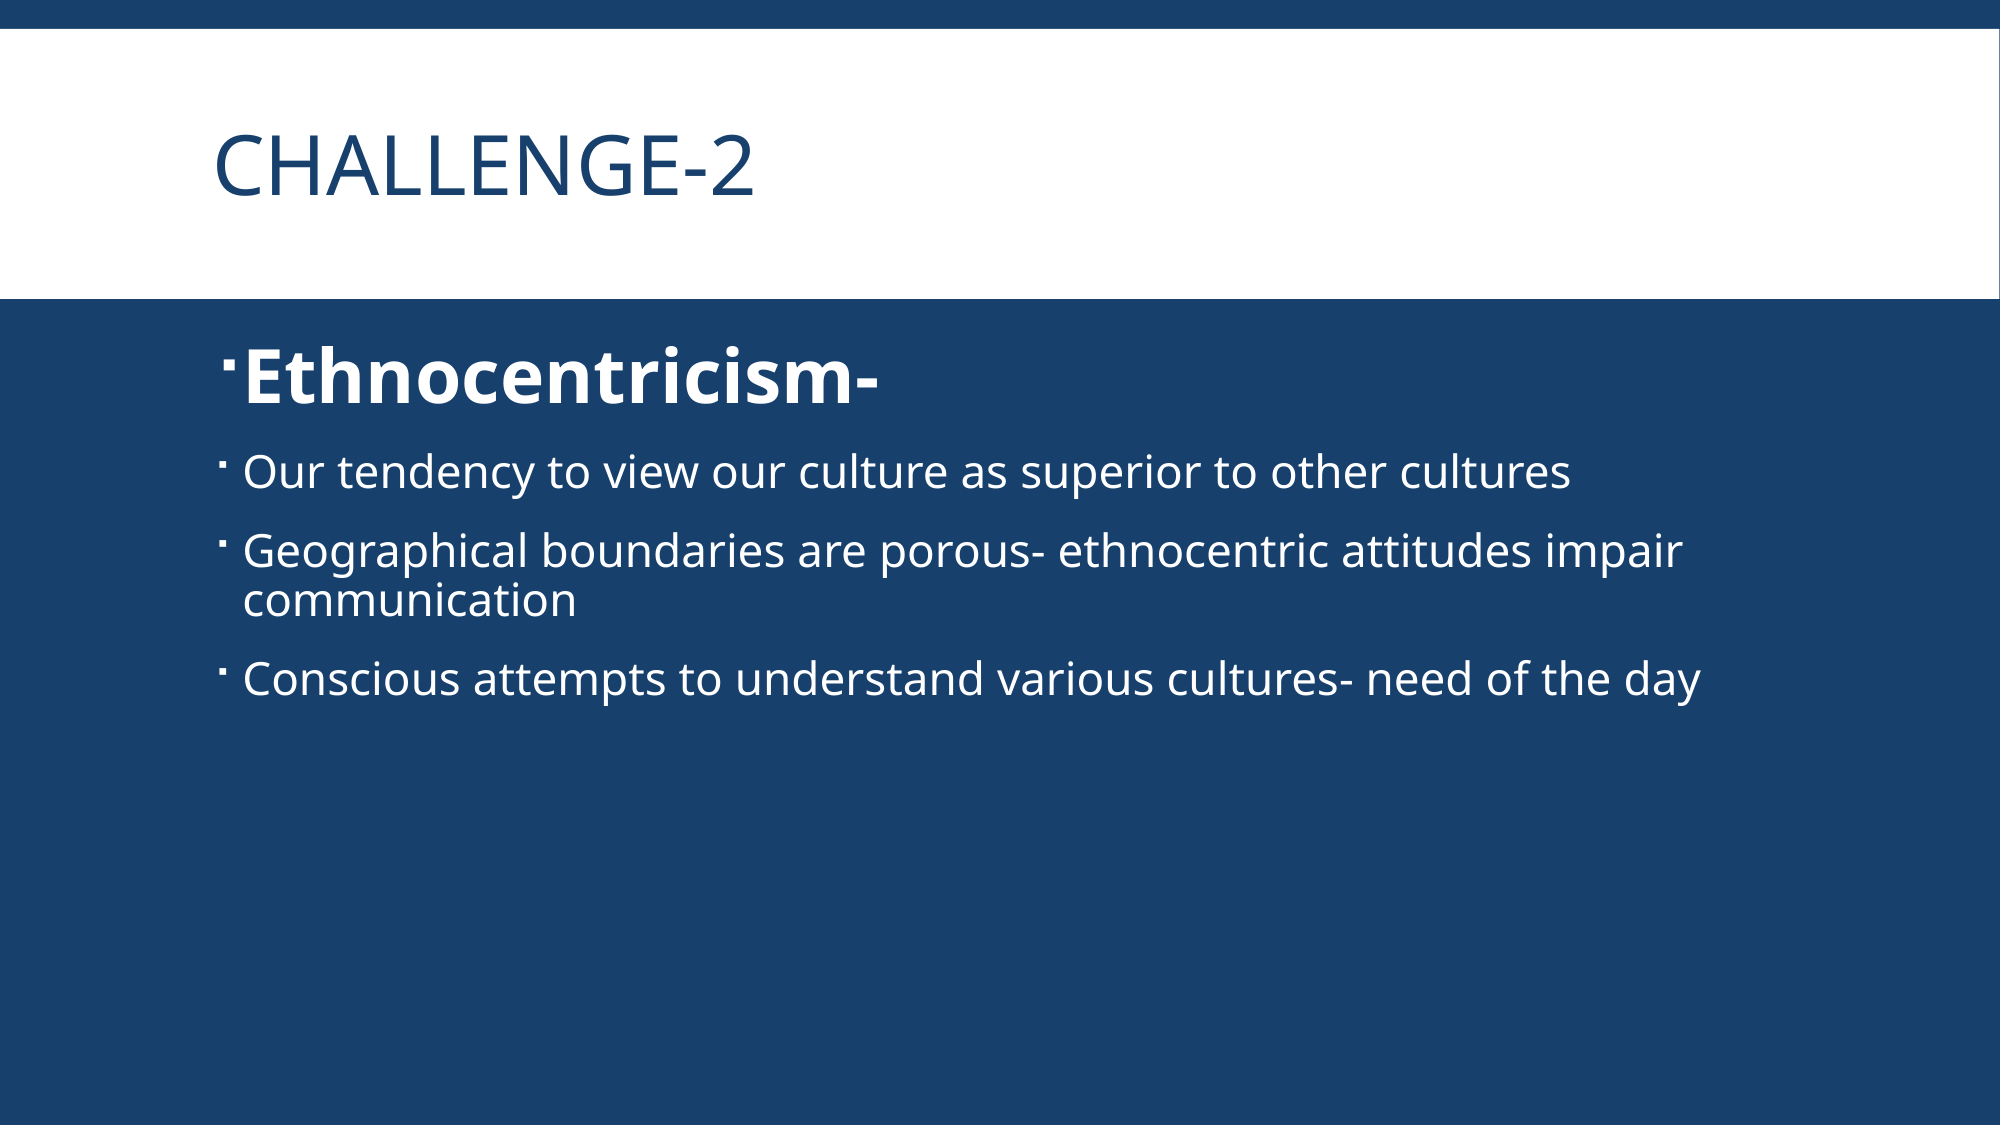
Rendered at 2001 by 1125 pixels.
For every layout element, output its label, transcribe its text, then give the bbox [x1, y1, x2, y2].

title Challenge-2 [197, 46, 1803, 295]
list Ethnocentricism- Our tendency to view our culture as superior to other cultures Geographical boundaries are porous- ethnocentric attitudes impair communication Conscious attempts to understand various cultures- need of the day [197, 331, 1803, 1022]
